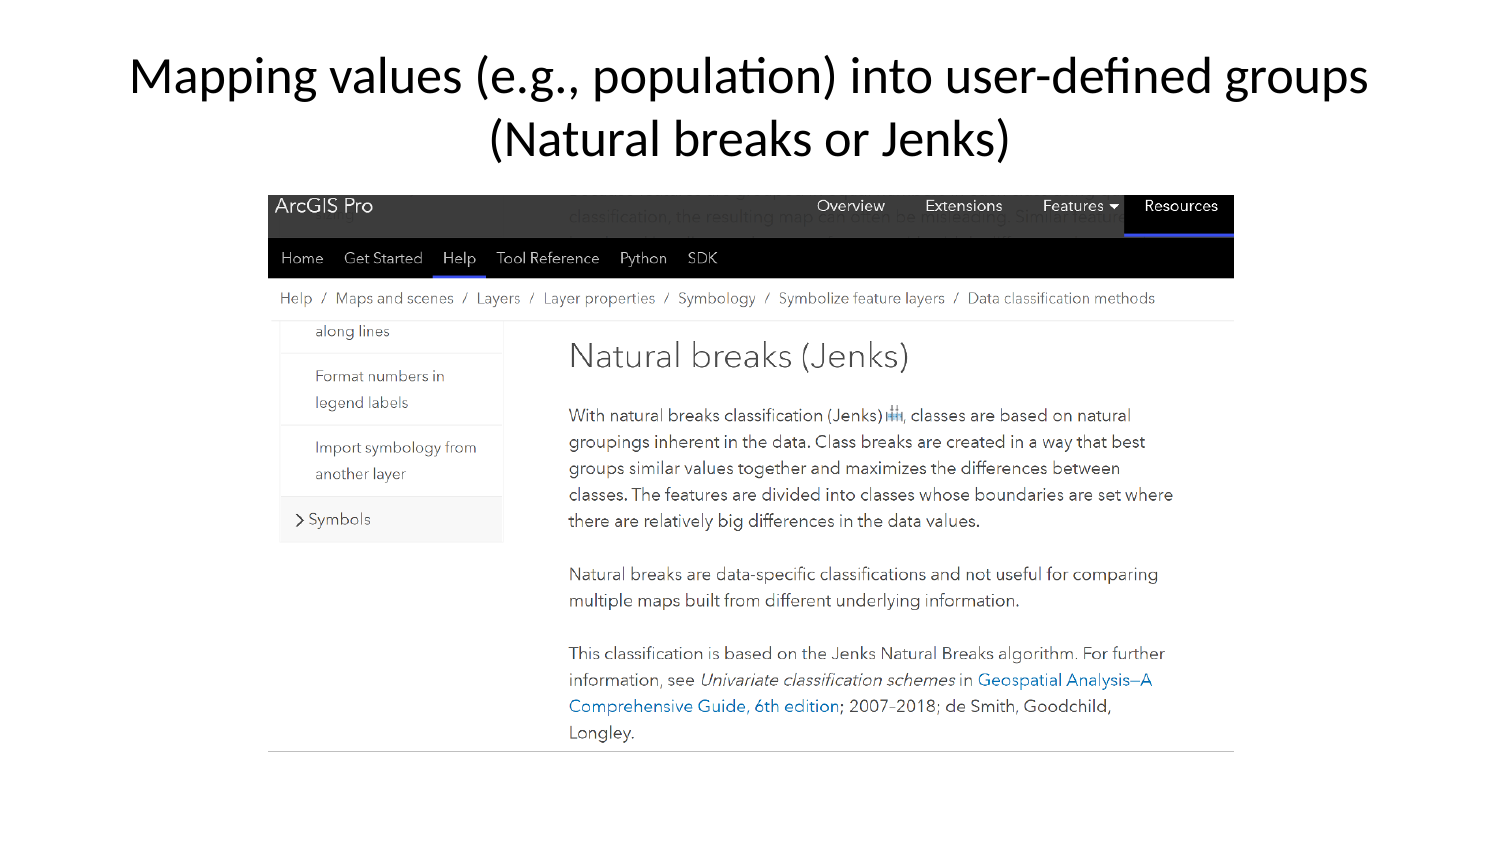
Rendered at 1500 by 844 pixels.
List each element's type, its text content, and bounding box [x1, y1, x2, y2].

picture [268, 195, 1234, 753]
title Mapping values (e.g., population) into user-defined groups (Natural breaks or Jenks) [75, 33, 1425, 175]
